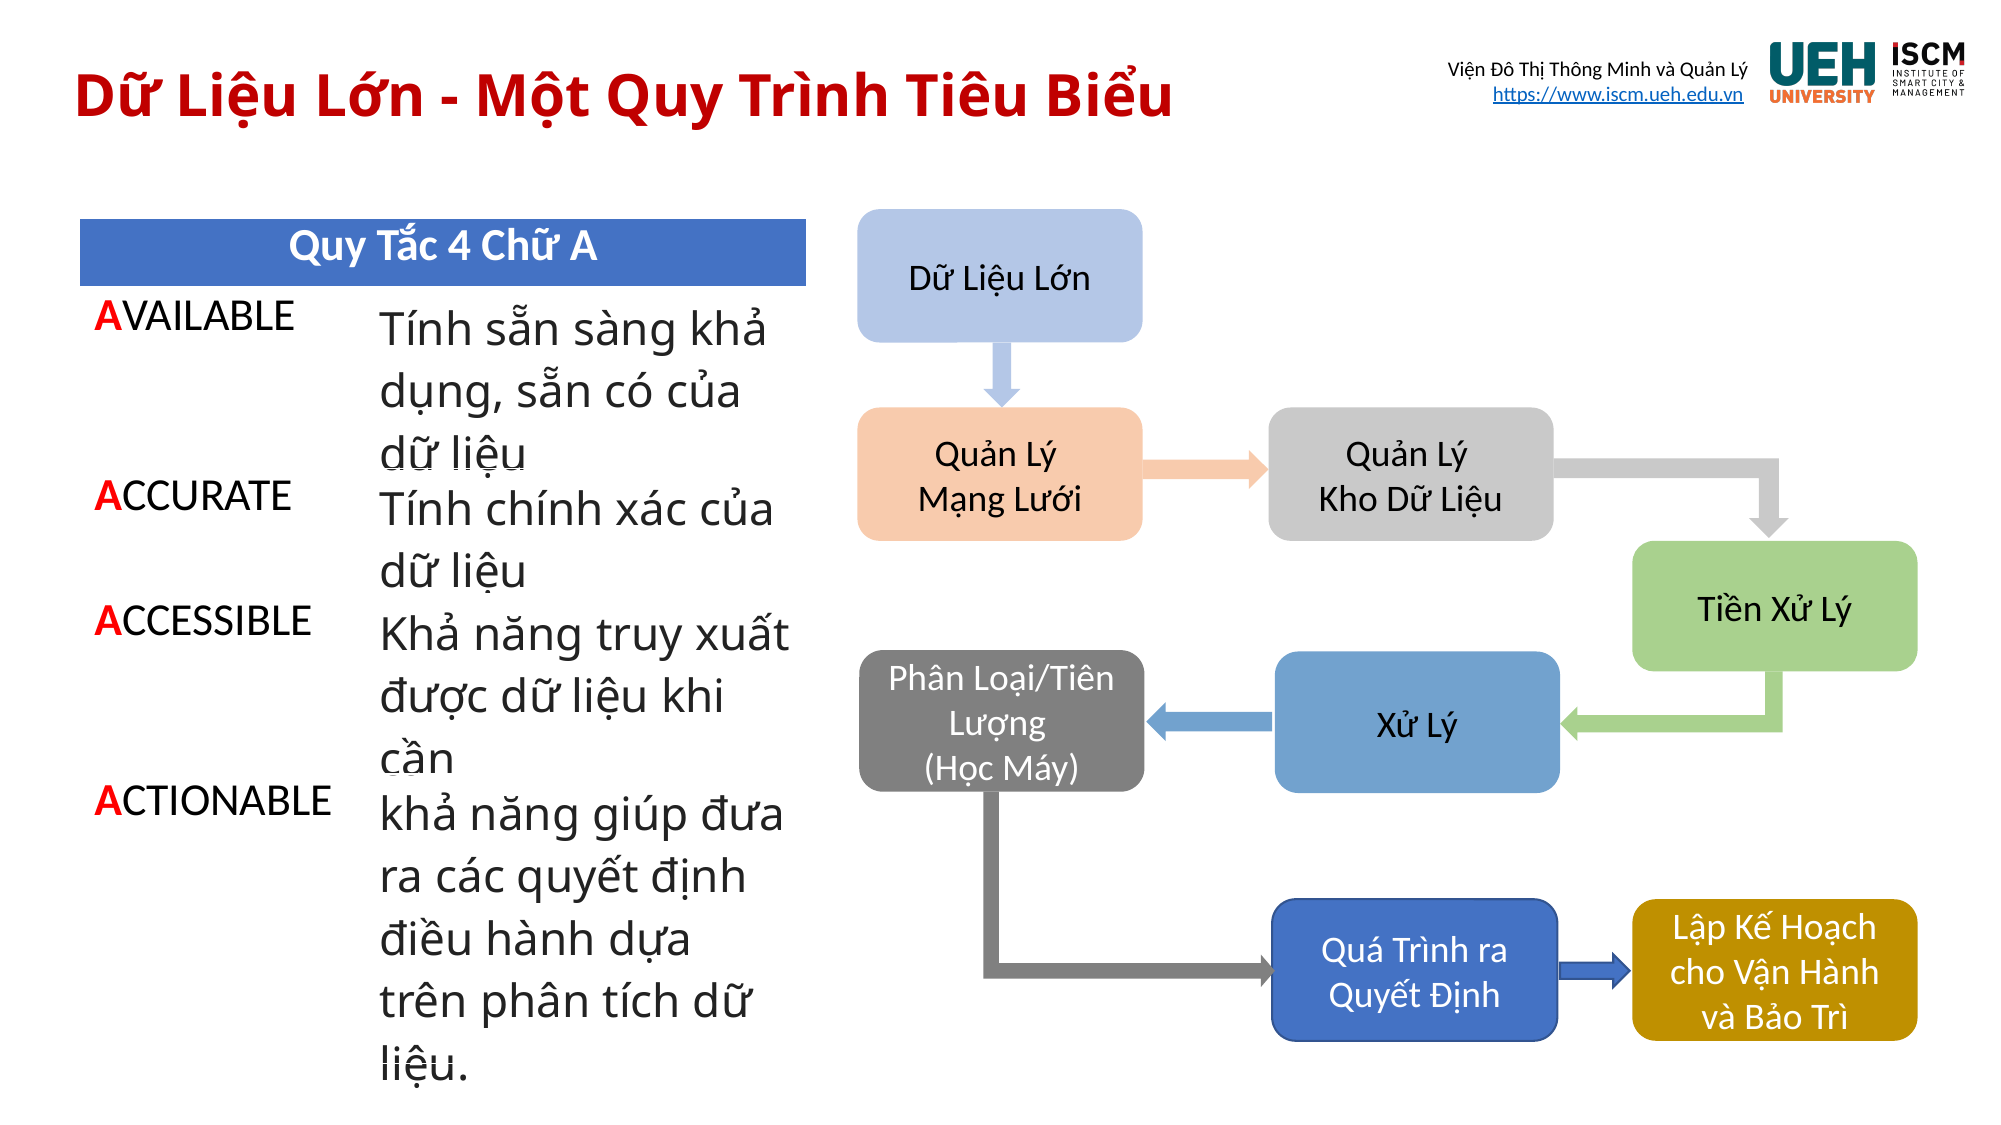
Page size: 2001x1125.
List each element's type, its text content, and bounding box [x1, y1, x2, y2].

table_cell AVAILABLE [80, 291, 364, 468]
text_box [982, 790, 1277, 990]
text_box Quản Lý Kho Dữ Liệu [1267, 406, 1555, 542]
table_cell ACTIONABLE [80, 775, 364, 1063]
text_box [1415, 38, 1968, 114]
text_box [1141, 447, 1270, 492]
text_box Dữ Liệu Lớn - Một Quy Trình Tiêu Biểu [58, 48, 1942, 145]
table_cell khả năng giúp đưa ra các quyết định điều hành dựa trên phân tích dữ liệu. [365, 775, 806, 1063]
table_cell ACCESSIBLE [80, 595, 364, 773]
text_box Phân Loại/Tiên Lượng (Học Máy) [858, 649, 1146, 793]
text_box Tiền Xử Lý [1631, 539, 1919, 673]
text_box Quá Trình ra Quyết Định [1271, 898, 1559, 1042]
text_box Dữ Liệu Lớn [856, 208, 1144, 344]
table_cell ACCURATE [80, 469, 364, 593]
text_box [980, 341, 1023, 409]
table_header Quy Tắc 4 Chữ A [80, 219, 806, 286]
table_cell Khả năng truy xuất được dữ liệu khi cần [365, 595, 806, 773]
text_box Xử Lý [1273, 650, 1562, 795]
text_box Lập Kế Hoạch cho Vận Hành và Bảo Trì [1631, 898, 1919, 1042]
text_box [1558, 951, 1632, 990]
text_box [1144, 699, 1274, 744]
text_box Quản Lý Mạng Lưới [856, 406, 1144, 542]
table_cell Tính sẵn sàng khả dụng, sẵn có của dữ liệu [365, 291, 806, 468]
table_cell Tính chính xác của dữ liệu [365, 469, 806, 593]
text_box [1552, 457, 1792, 540]
text_box [1558, 670, 1784, 744]
